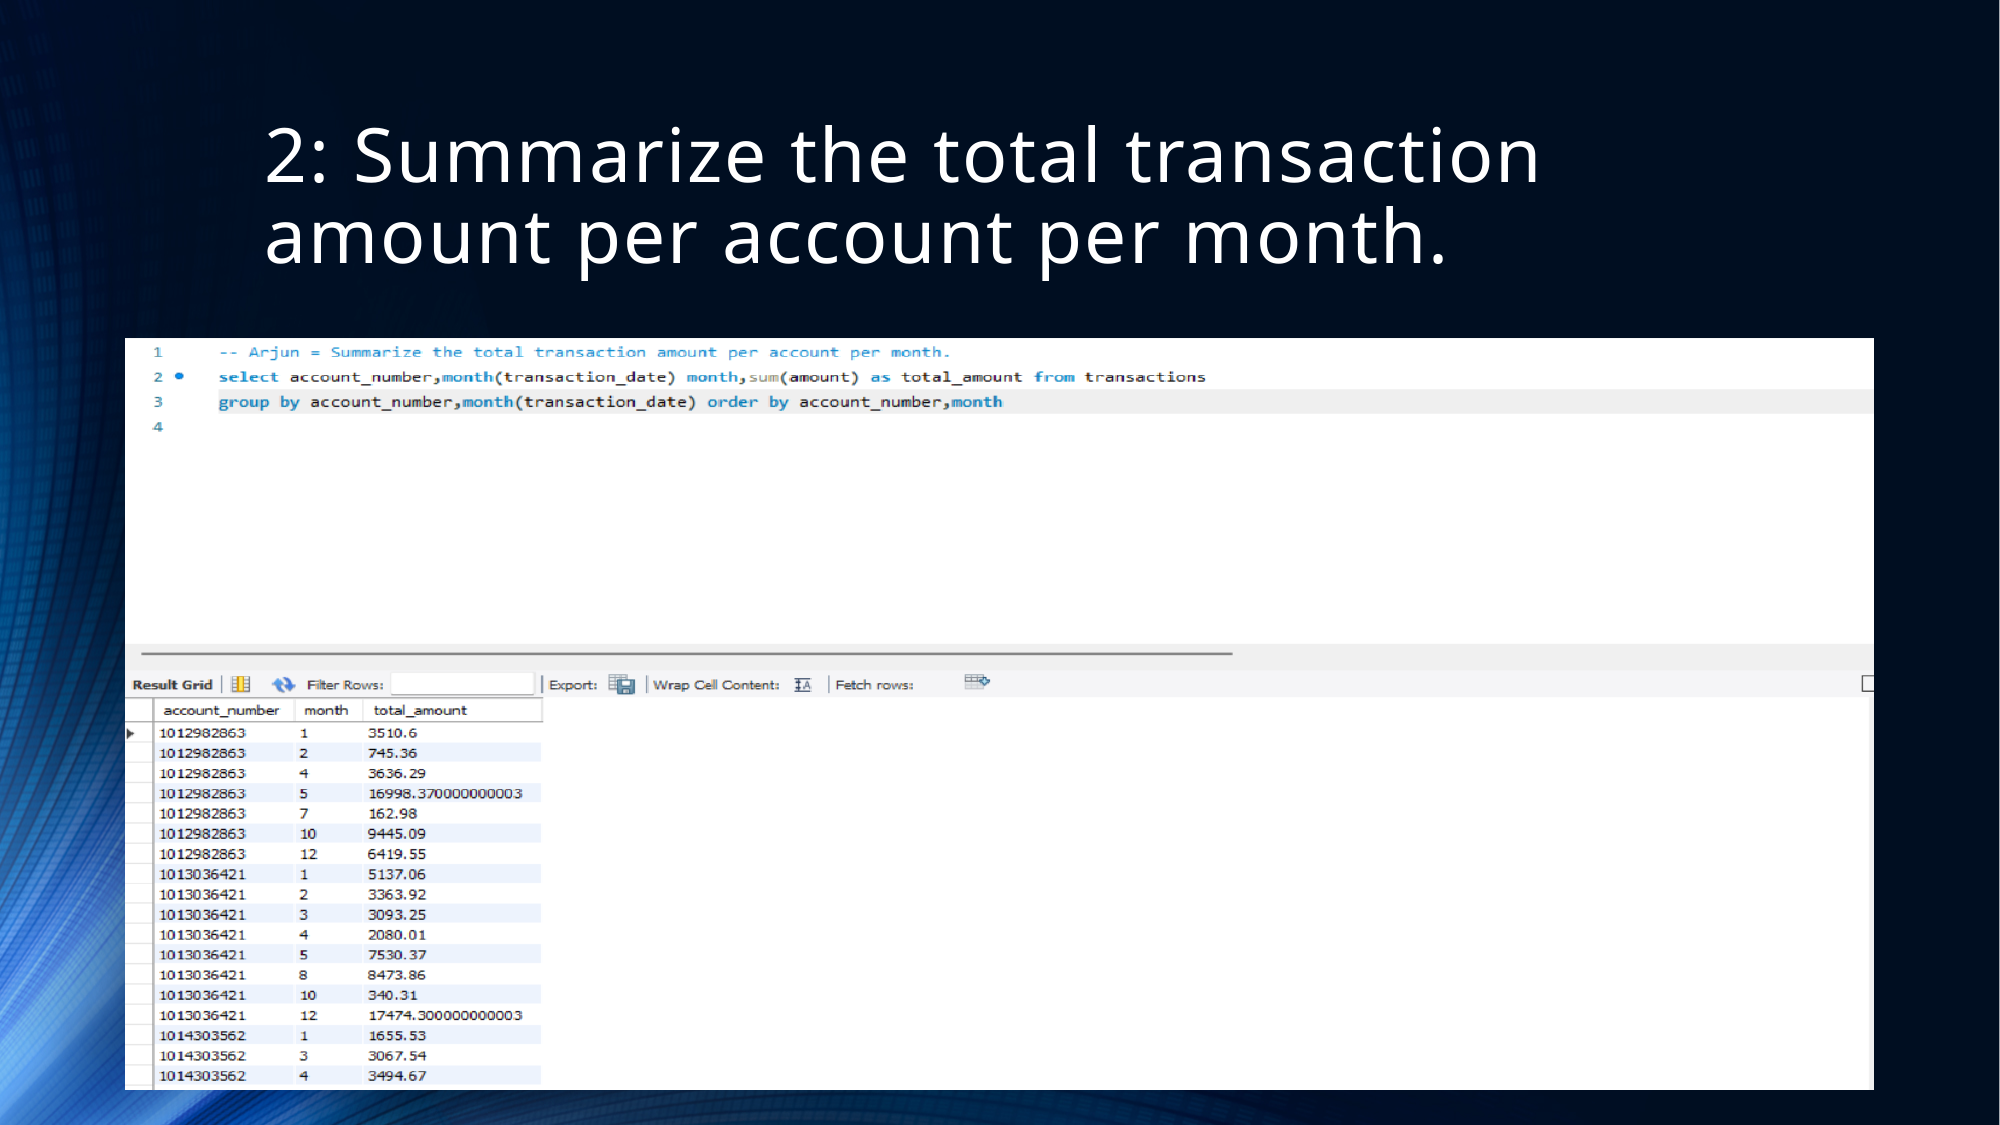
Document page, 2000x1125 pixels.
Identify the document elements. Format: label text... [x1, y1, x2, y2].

title 2: Summarize the total transaction amount per account per month. [249, 62, 1750, 288]
picture [0, 0, 2000, 1125]
